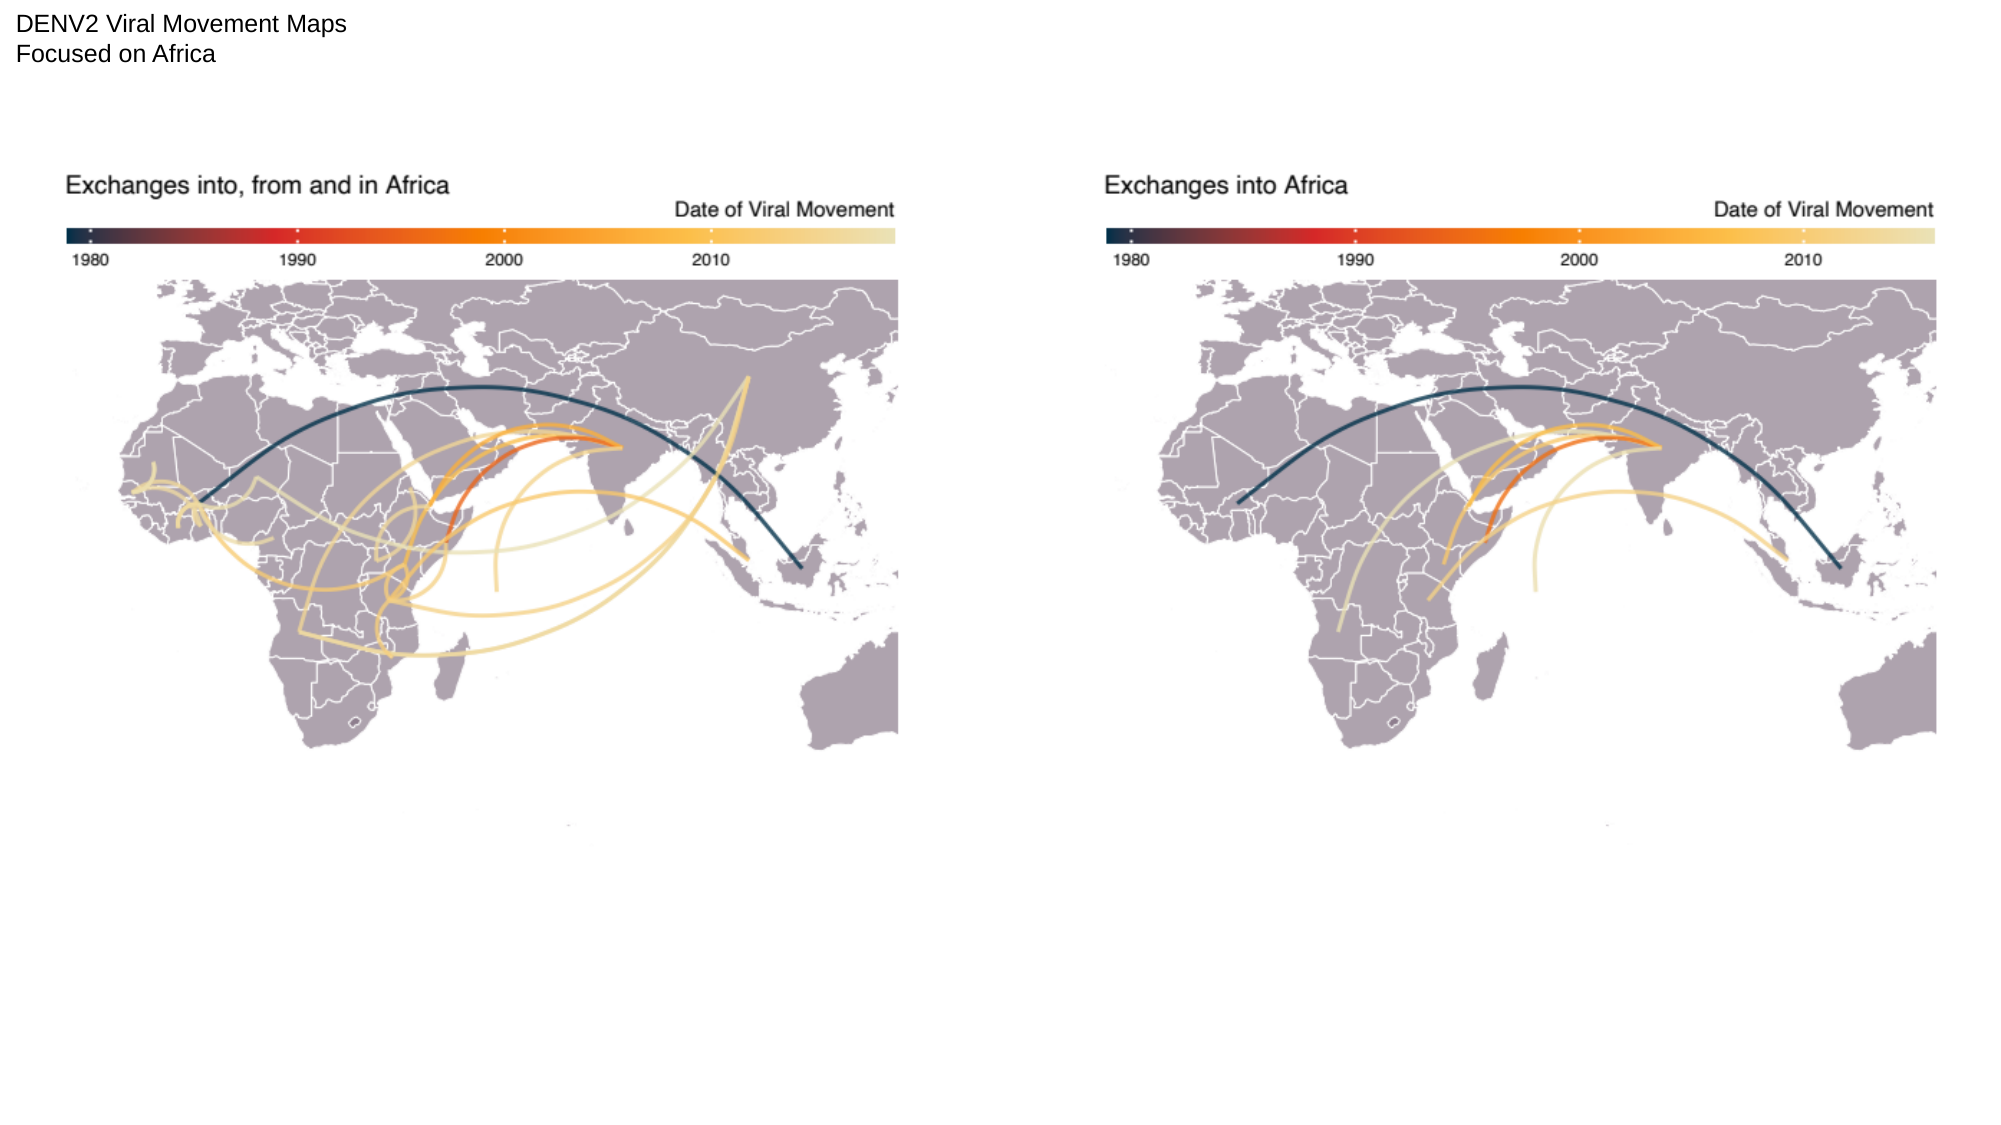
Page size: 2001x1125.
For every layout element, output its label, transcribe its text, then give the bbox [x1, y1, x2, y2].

text_box DENV2 Viral Movement Maps Focused on Africa [1, 0, 364, 75]
picture [0, 165, 2000, 849]
